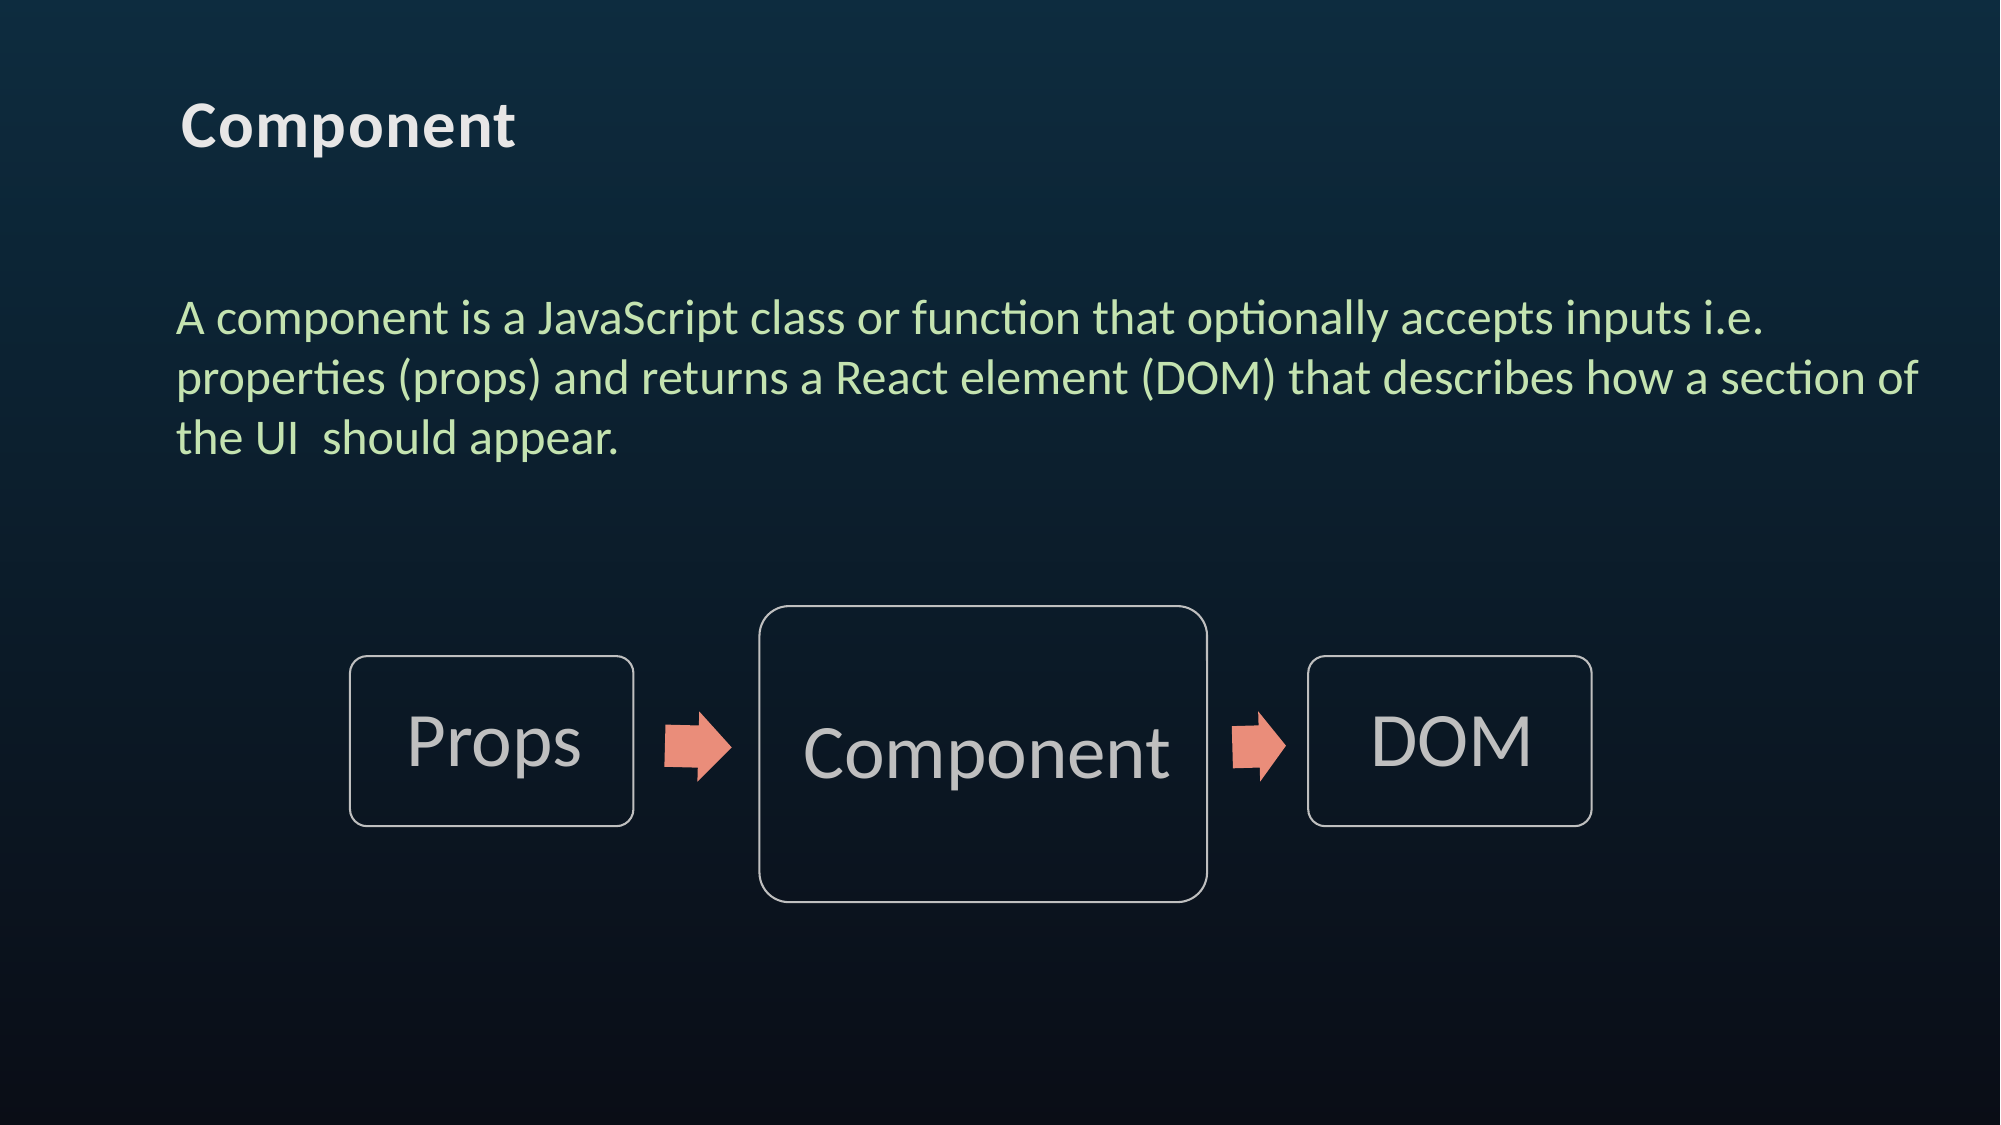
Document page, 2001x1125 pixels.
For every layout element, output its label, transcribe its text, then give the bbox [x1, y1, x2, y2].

text_box Component [166, 73, 834, 169]
text_box A component is a JavaScript class or function that optionally accepts inputs i.e. properties (props) and returns a React element (DOM) that describes how a section of the UI should appear. [161, 277, 1961, 472]
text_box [349, 412, 1592, 968]
